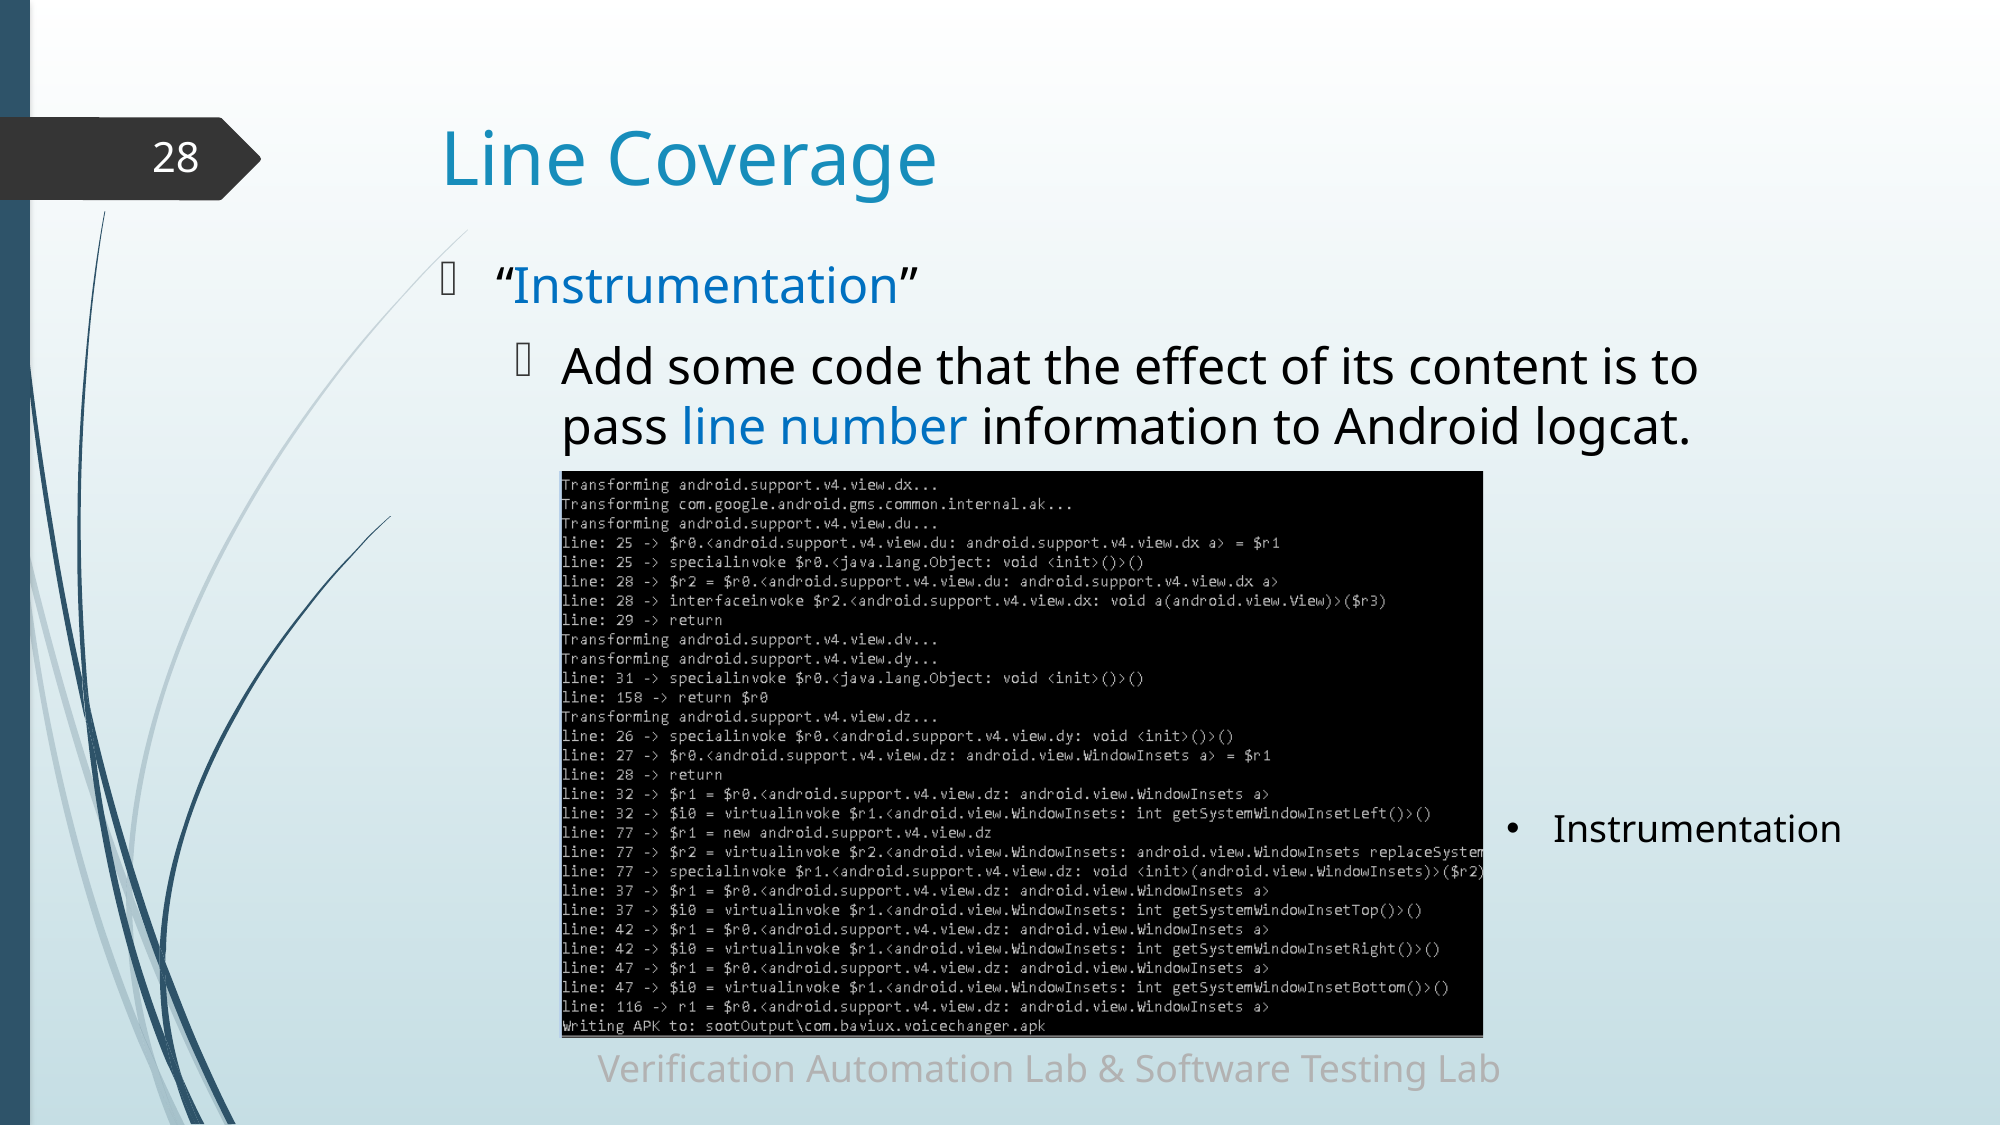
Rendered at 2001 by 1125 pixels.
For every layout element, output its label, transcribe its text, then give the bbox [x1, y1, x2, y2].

footer Verification Automation Lab & Software Testing Lab [424, 1037, 1675, 1098]
slide_number 28 [87, 129, 216, 190]
text_box Instrumentation [1491, 797, 1858, 858]
list “Instrumentation” Add some code that the effect of its content is to pass line number information to Android logcat. [424, 246, 1777, 613]
picture [558, 470, 1484, 1038]
title Line Coverage [425, 102, 1264, 225]
